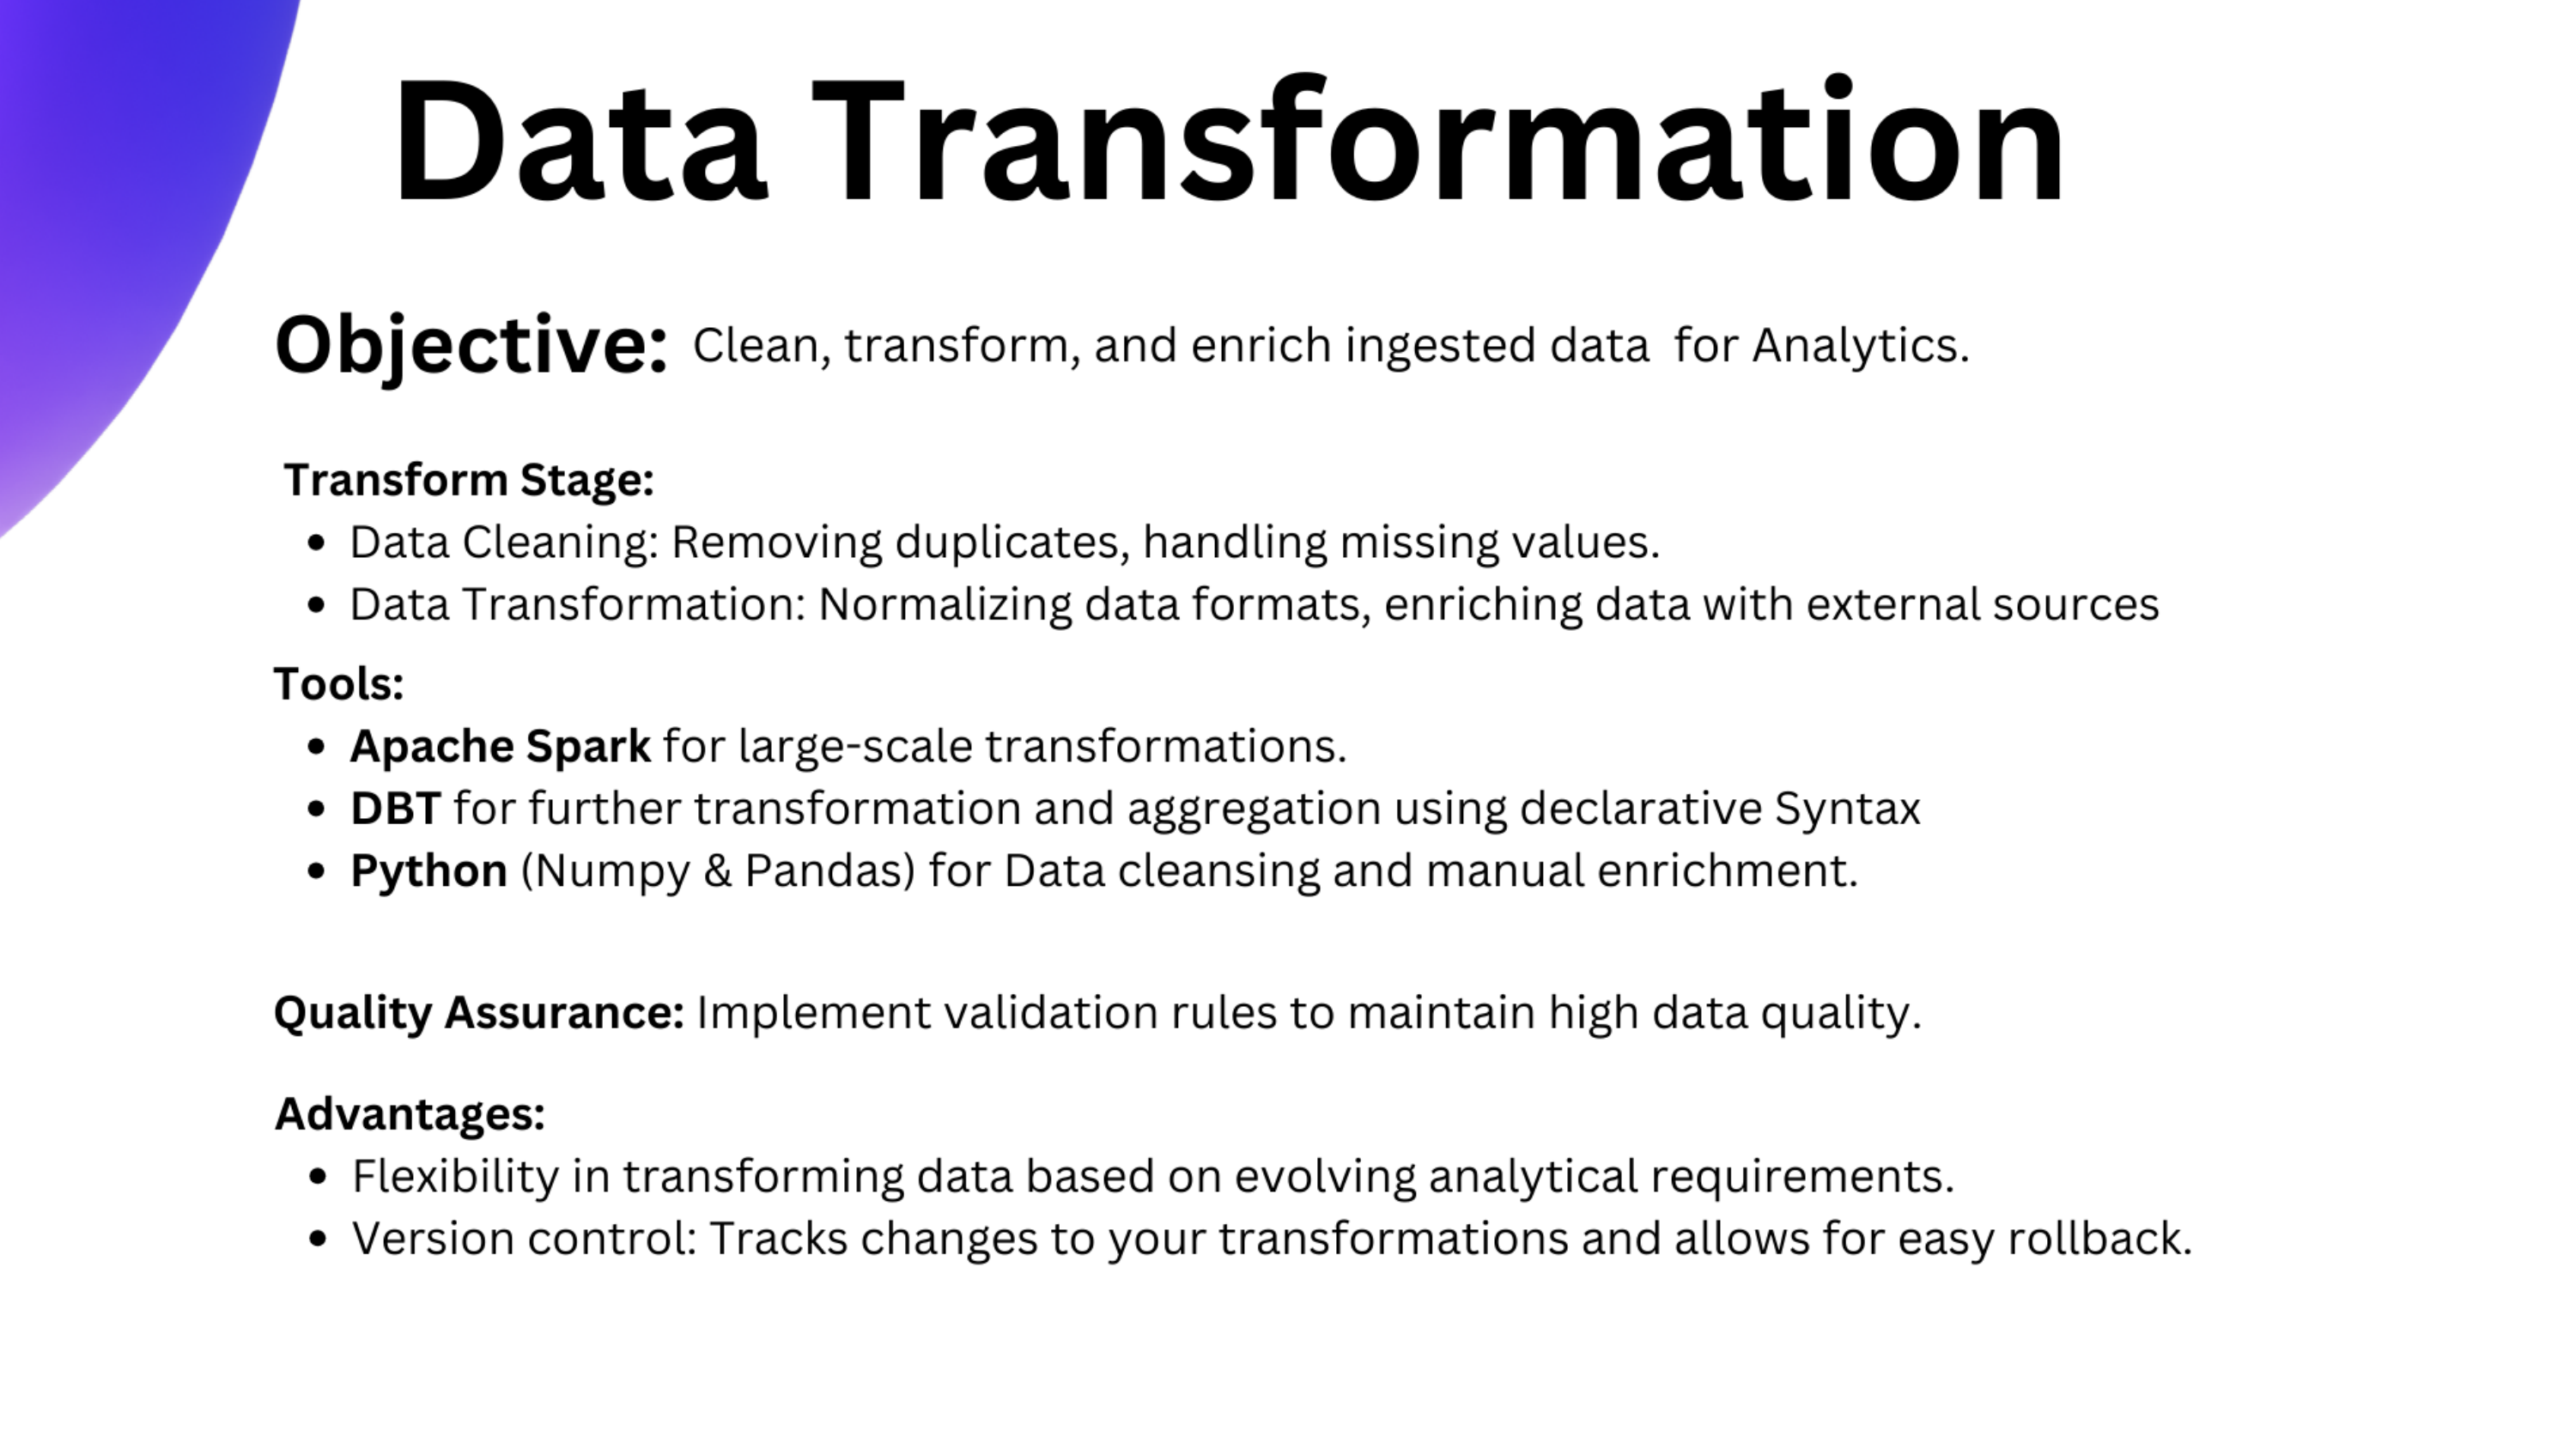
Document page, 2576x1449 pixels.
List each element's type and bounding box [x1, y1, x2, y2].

text_box [0, 0, 2576, 1449]
